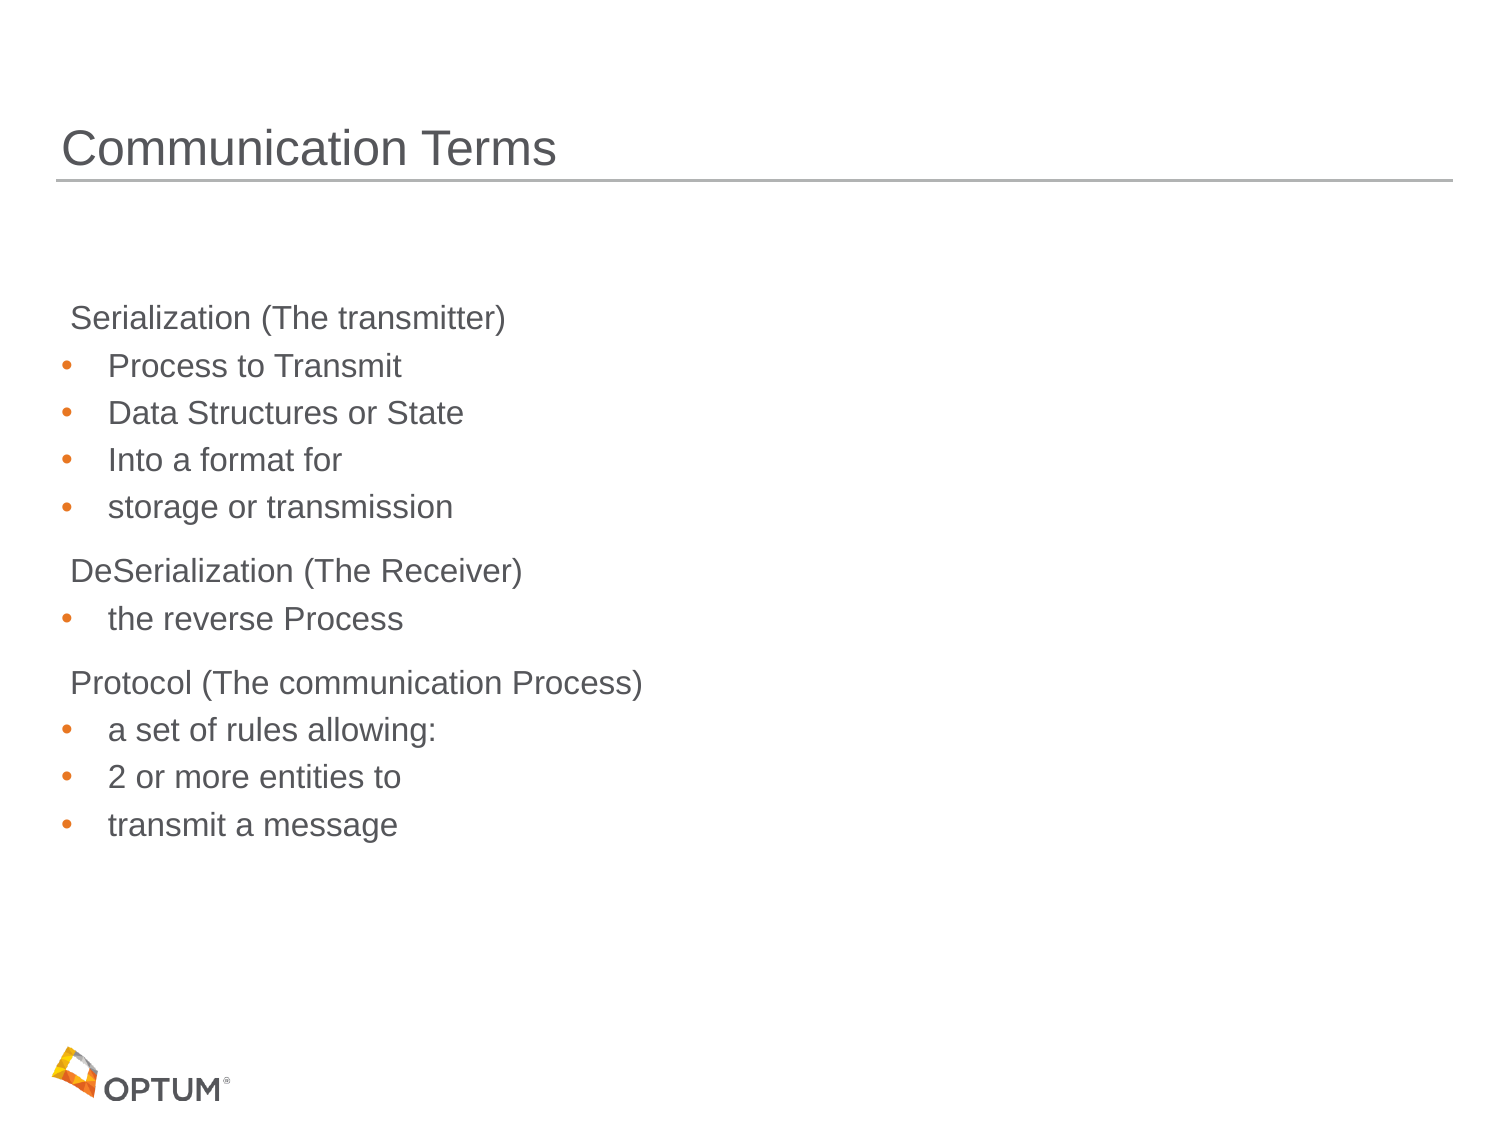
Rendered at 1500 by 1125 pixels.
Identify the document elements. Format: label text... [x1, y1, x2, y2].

picture [50, 1044, 231, 1101]
title Communication Terms [60, 0, 1454, 177]
list Serialization (The transmitter) Process to Transmit Data Structures or State Into a format for storage or transmission DeSerialization (The Receiver) the reverse Process Protocol (The communication Process) a set of rules allowing: 2 or more entities to transmit a message [60, 299, 1454, 968]
